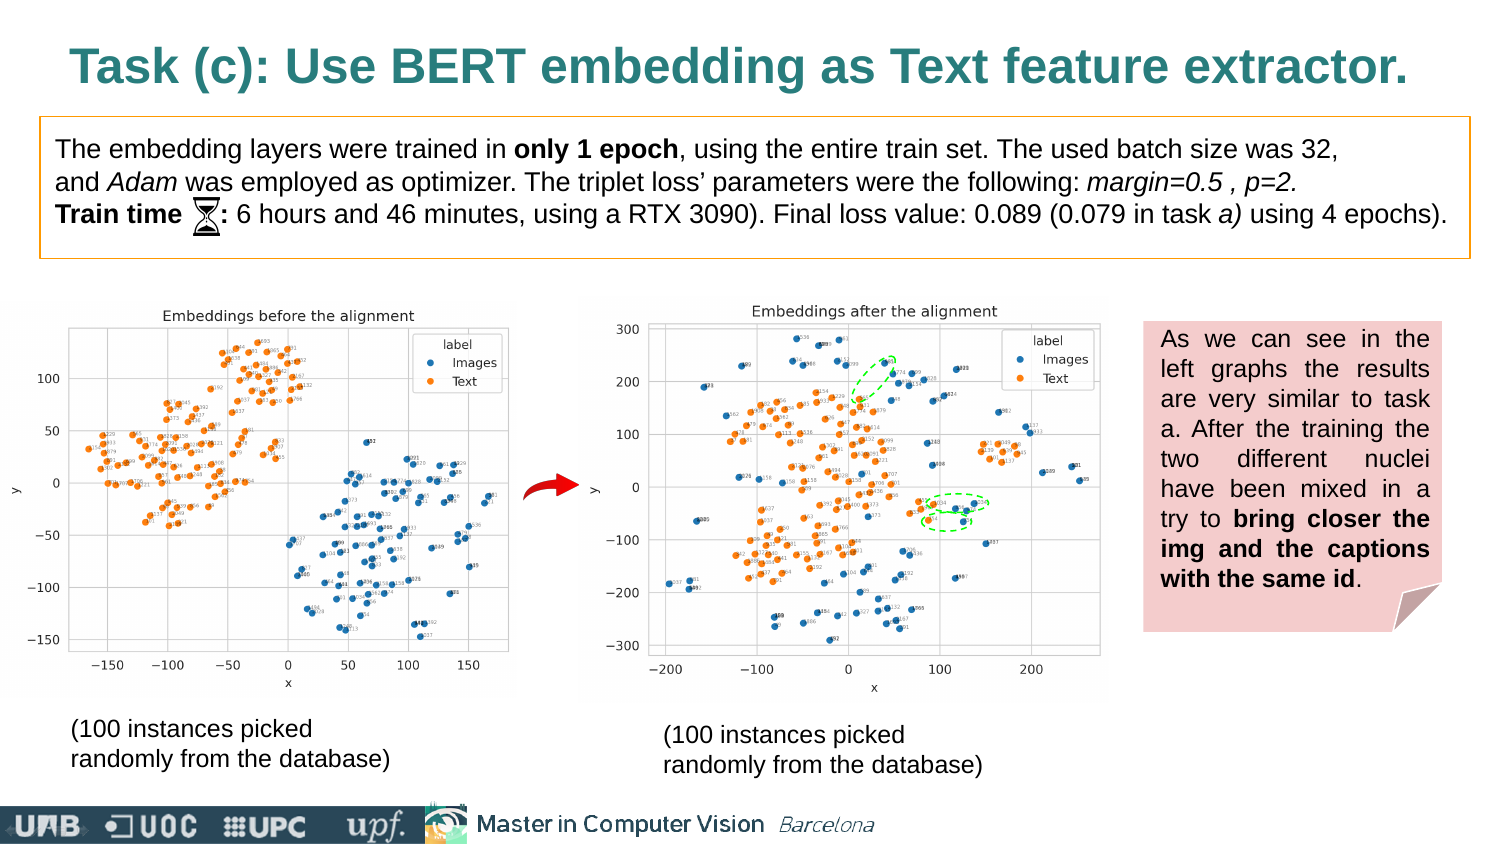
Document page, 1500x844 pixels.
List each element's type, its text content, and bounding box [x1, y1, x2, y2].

text_box As we can see in the left graphs the results are very similar to task a. After the training the two different nuclei have been mixed in a try to bring closer the img and the captions with the same id. [1145, 308, 1446, 733]
text_box The embedding layers were trained in only 1 epoch, using the entire train set. The used batch size was 32, and Adam was employed as optimizer. The triplet loss’ parameters were the following: margin=0.5 , p=2. Train time : 6 hours and 46 minutes, using a RTX 3090). Final loss value: 0.089 (0.079 in task a) using 4 epochs). [39, 116, 1471, 259]
picture [0, 799, 882, 844]
text_box (100 instances picked randomly from the database) [55, 706, 413, 733]
title Task (c): Use BERT embedding as Text feature extractor. [54, 24, 1446, 104]
text_box (100 instances picked randomly from the database) [648, 713, 1005, 739]
picture [185, 195, 228, 238]
picture [523, 296, 1109, 704]
picture [0, 301, 517, 698]
